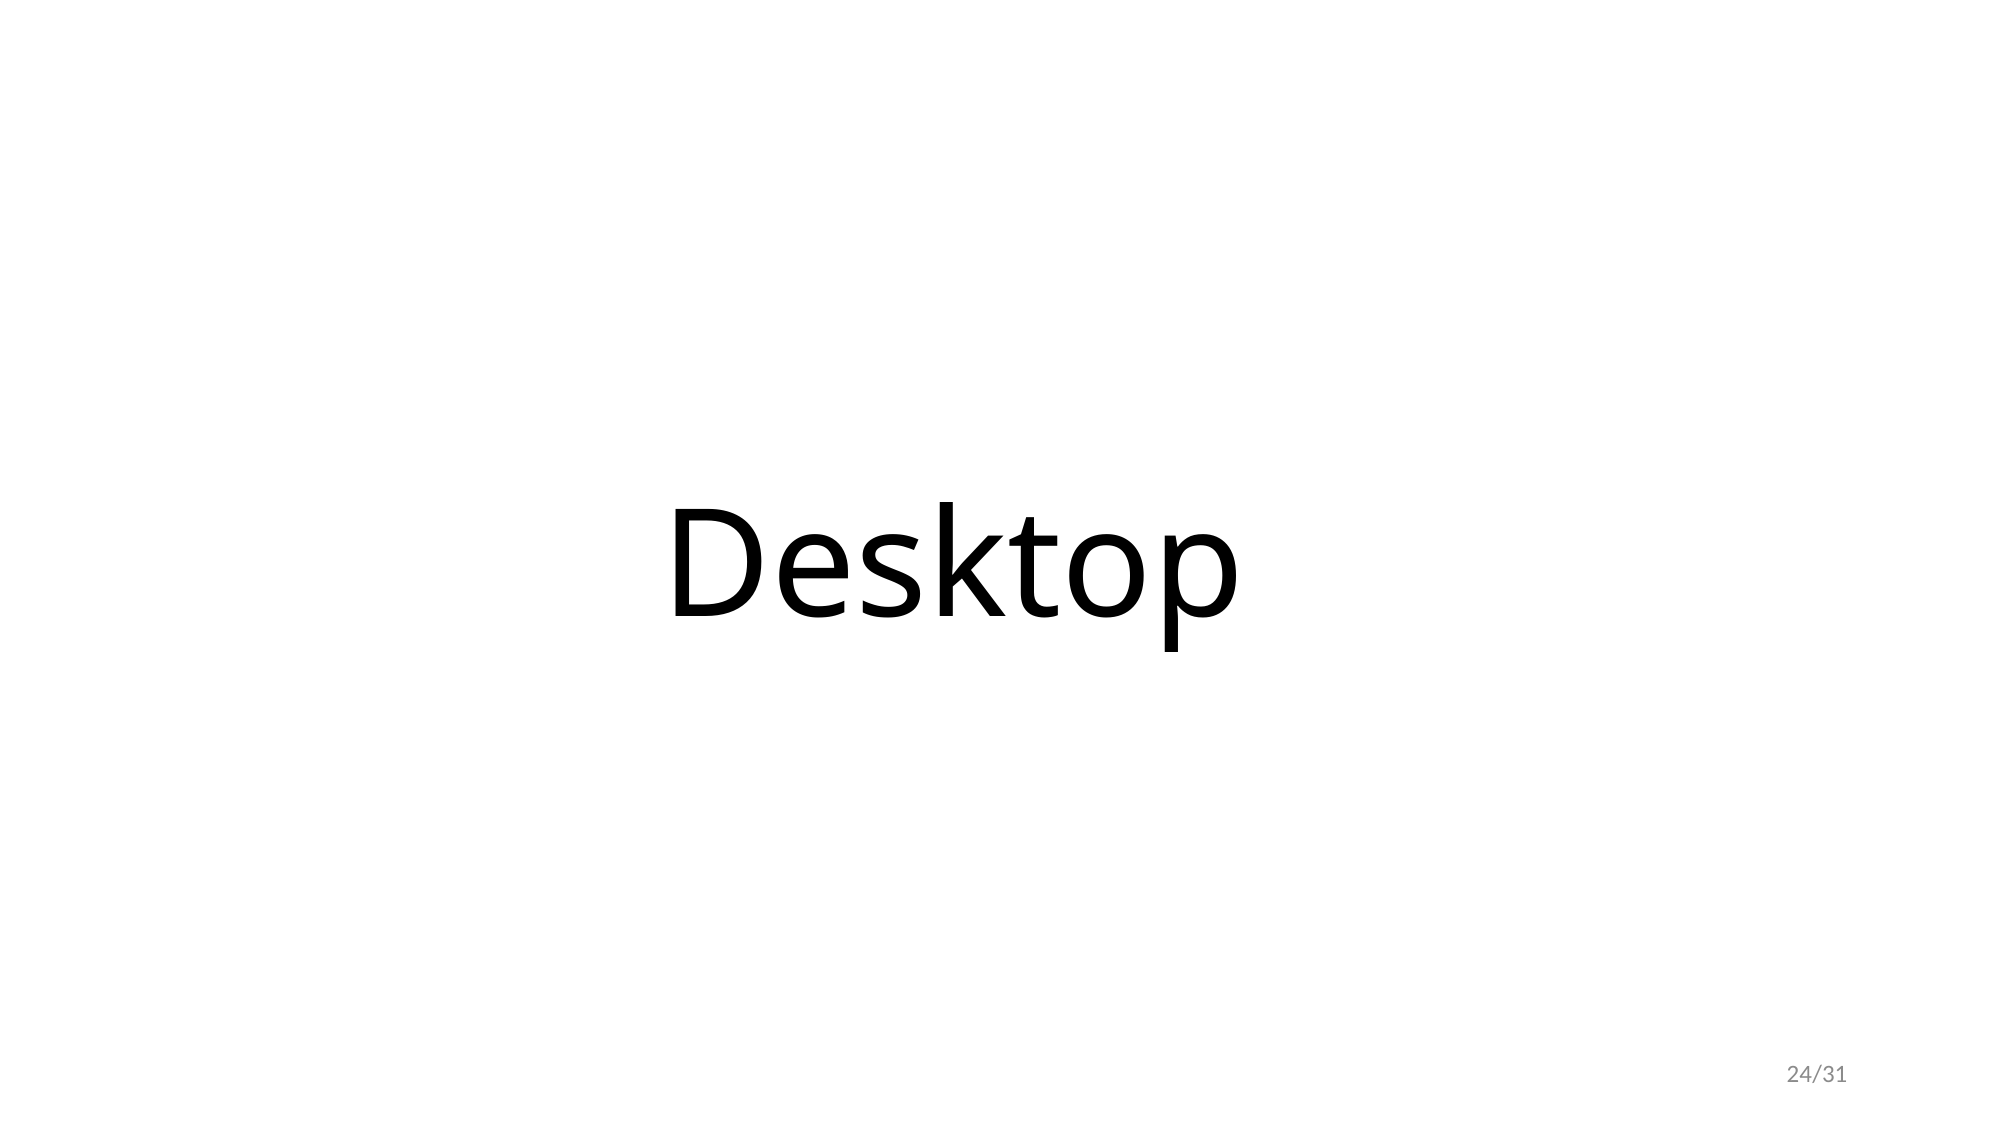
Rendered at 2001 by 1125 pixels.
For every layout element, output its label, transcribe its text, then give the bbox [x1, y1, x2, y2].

slide_number 24/31 [1412, 1042, 1863, 1103]
text_box Desktop [646, 458, 2000, 654]
